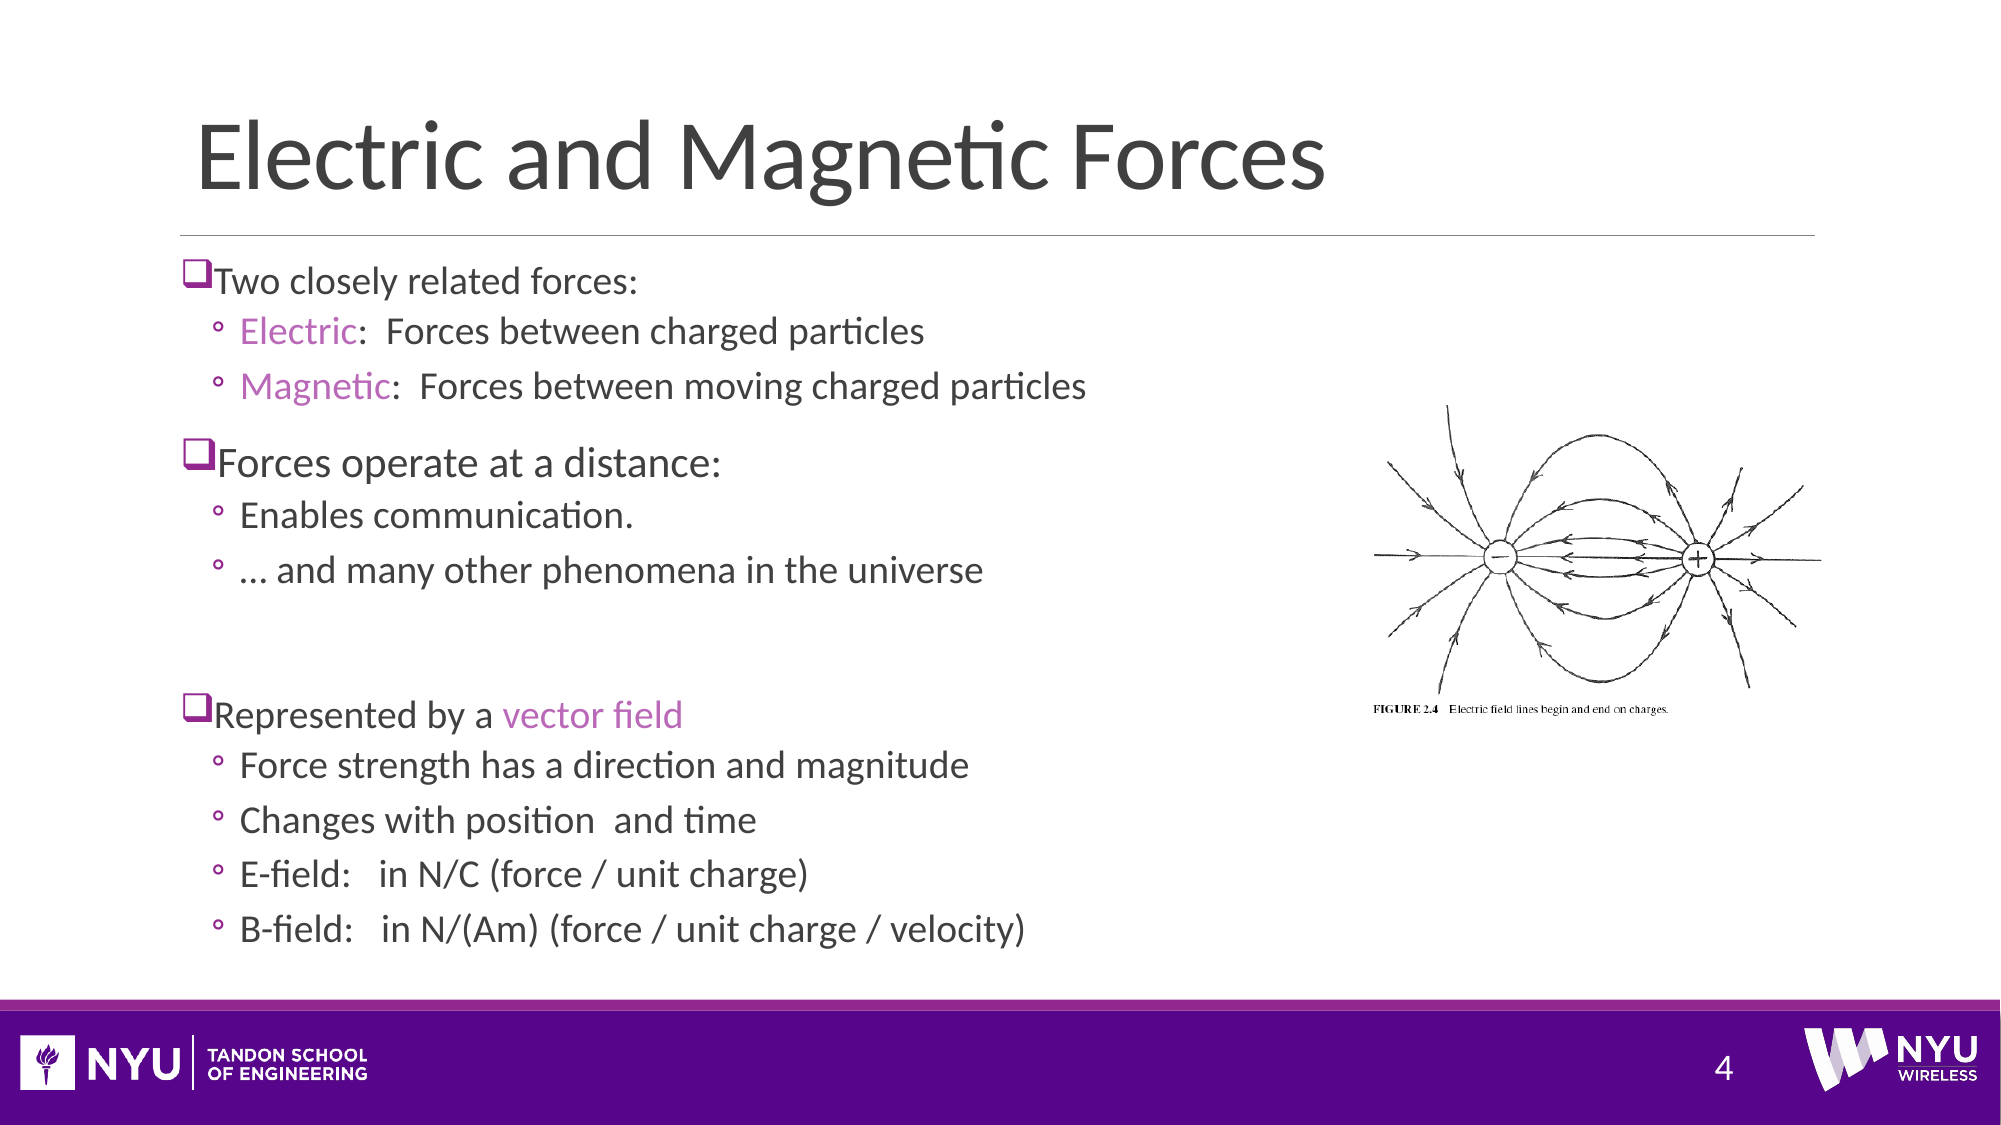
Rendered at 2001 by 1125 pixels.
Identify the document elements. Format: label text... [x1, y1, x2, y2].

title Electric and Magnetic Forces [180, 47, 1830, 218]
picture [1352, 400, 1831, 725]
slide_number 4 [1533, 1035, 1749, 1096]
